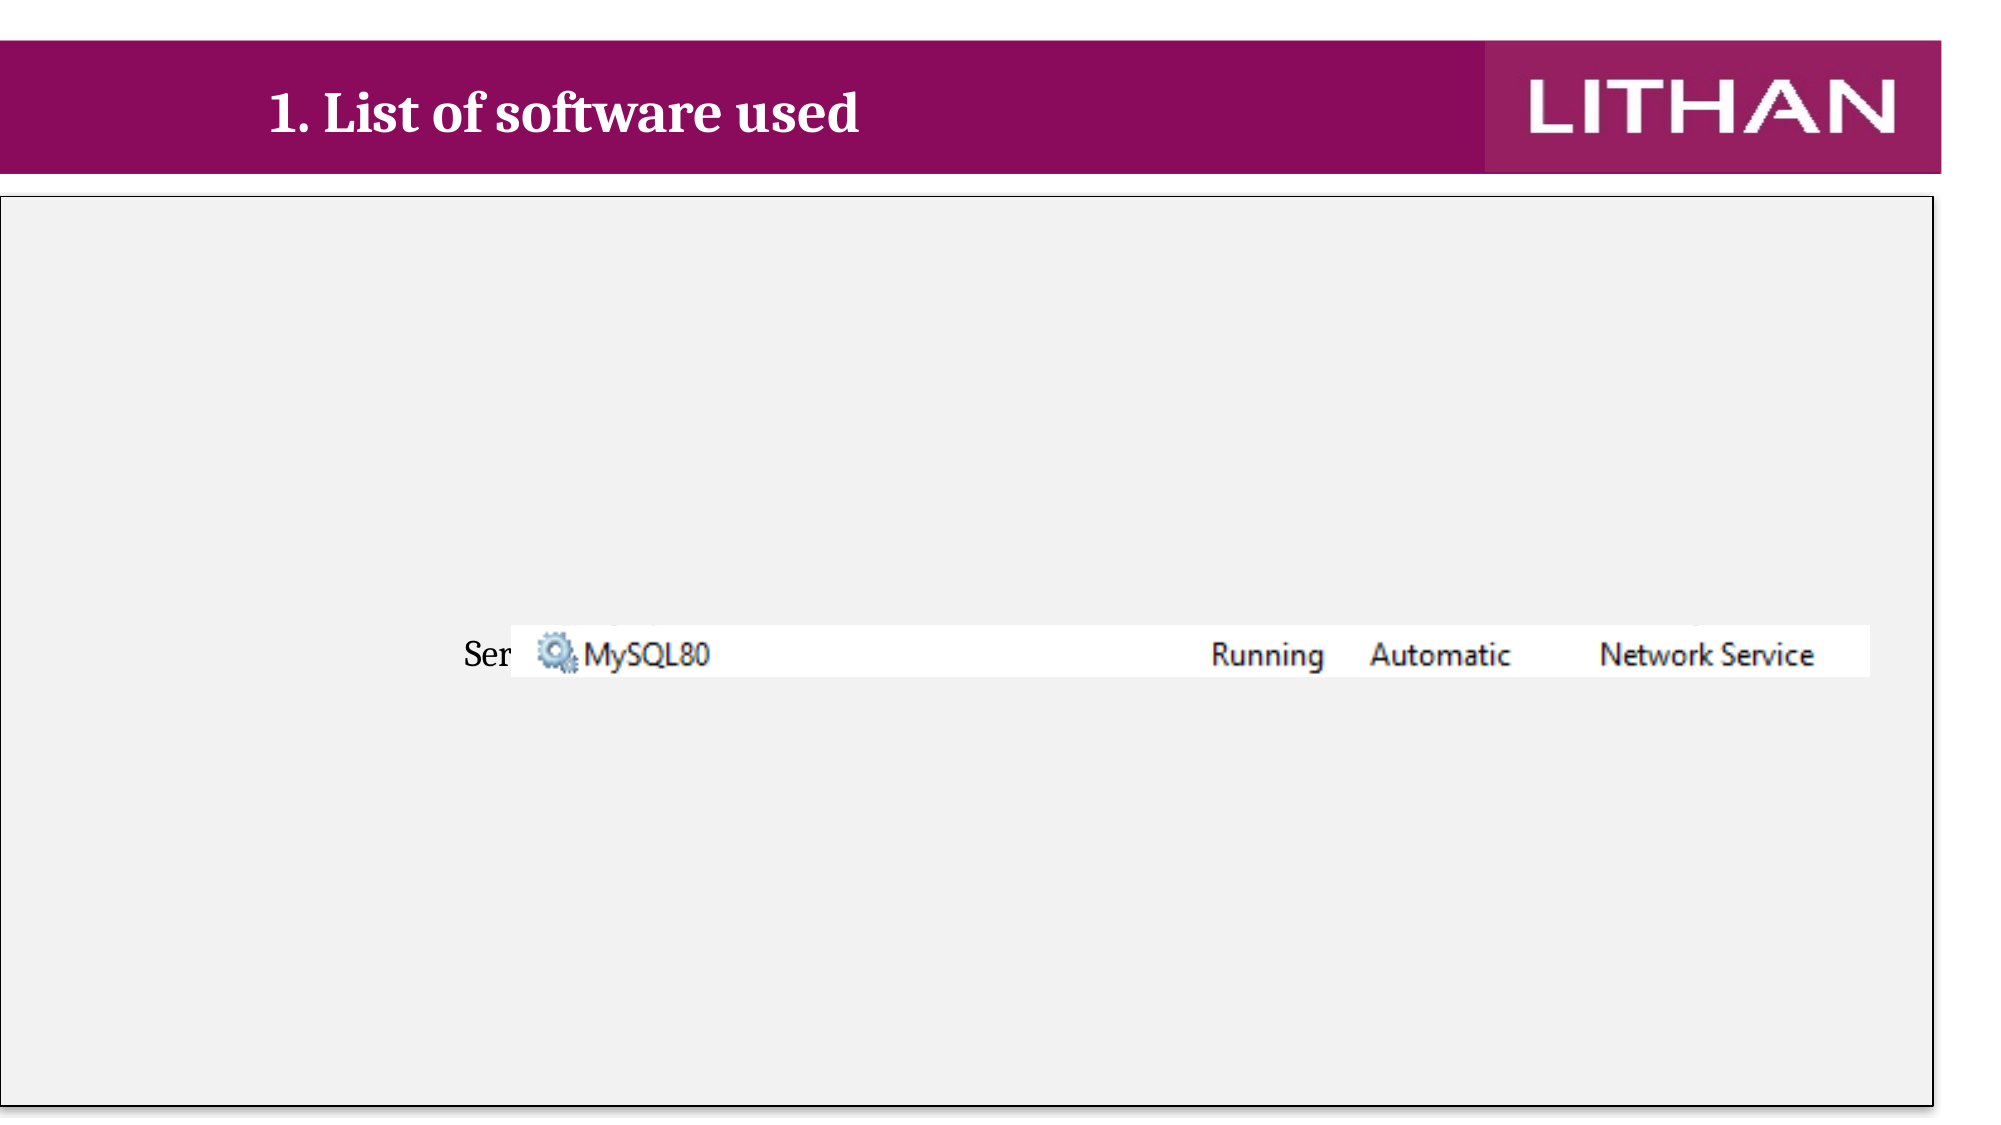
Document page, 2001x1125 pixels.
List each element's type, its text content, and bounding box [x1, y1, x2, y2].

picture [510, 625, 1871, 677]
picture [0, 37, 1946, 178]
text_box 1. List of software used [255, 66, 1354, 152]
text_box Service [0, 196, 1934, 1107]
